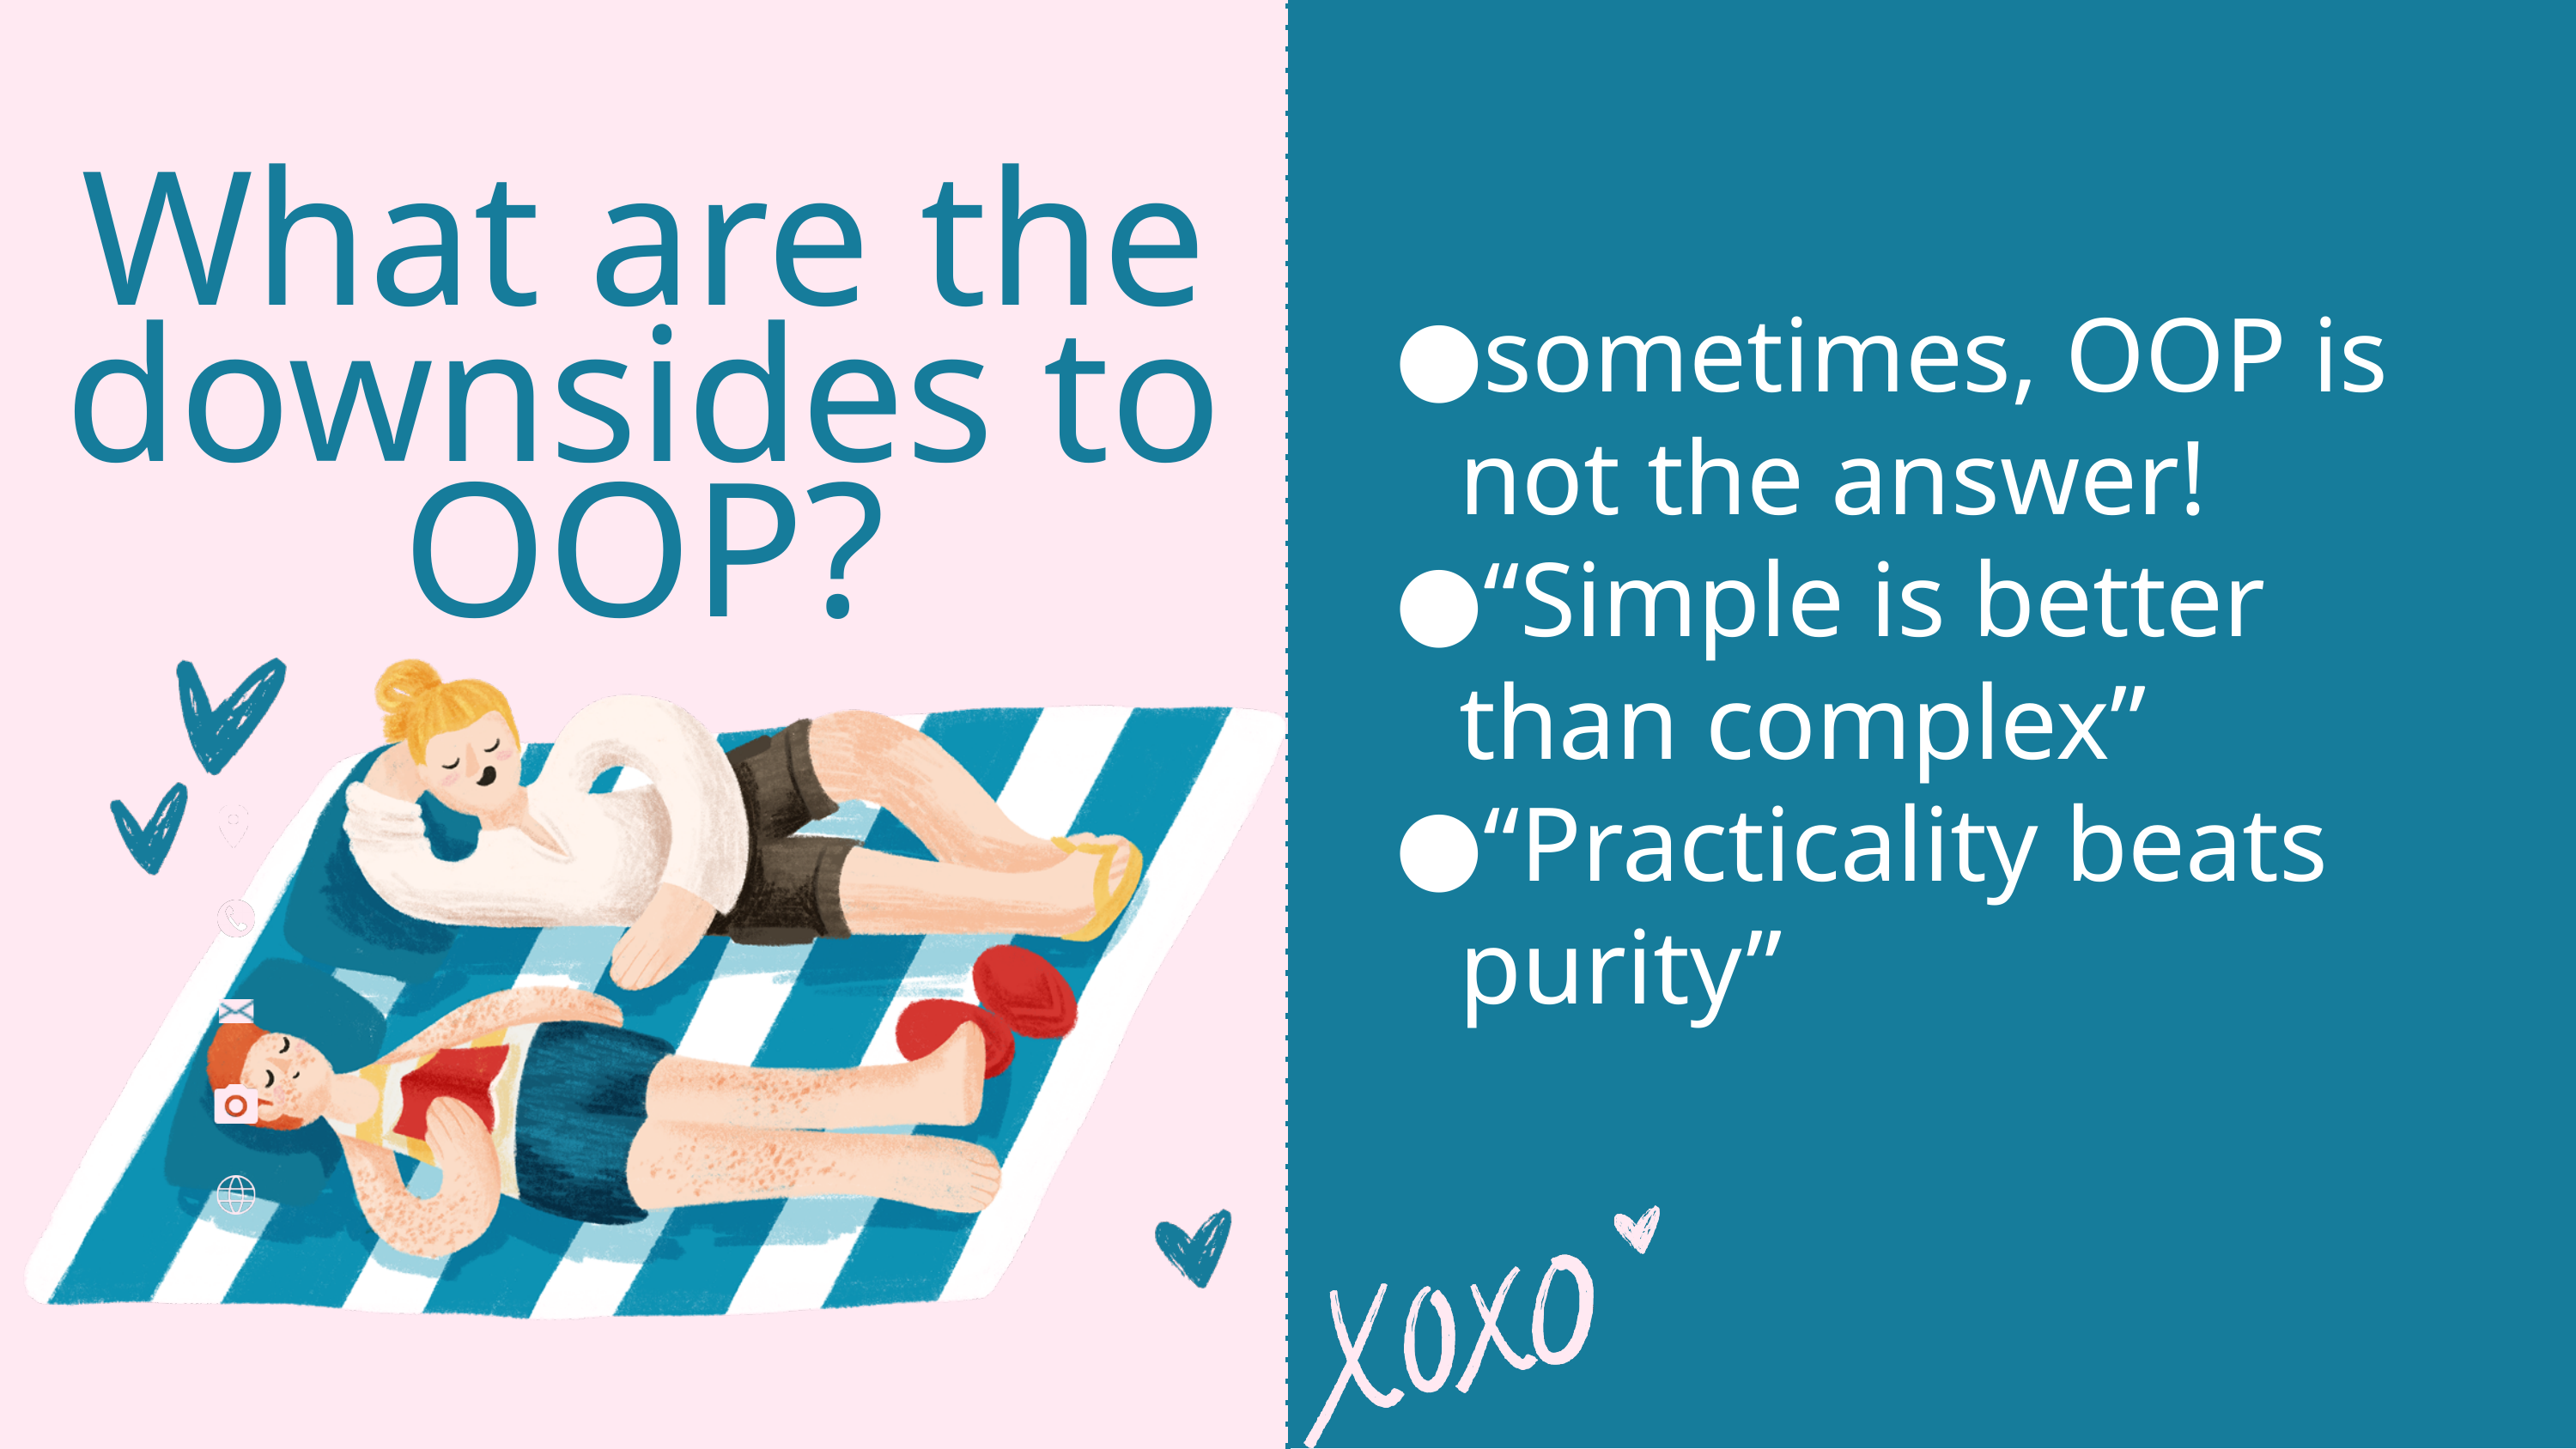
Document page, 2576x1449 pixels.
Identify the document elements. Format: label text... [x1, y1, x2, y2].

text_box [1289, 0, 2576, 1449]
picture [21, 657, 1287, 1321]
picture [1303, 1205, 1660, 1449]
text_box What are the downsides to OOP? [52, 179, 1236, 649]
